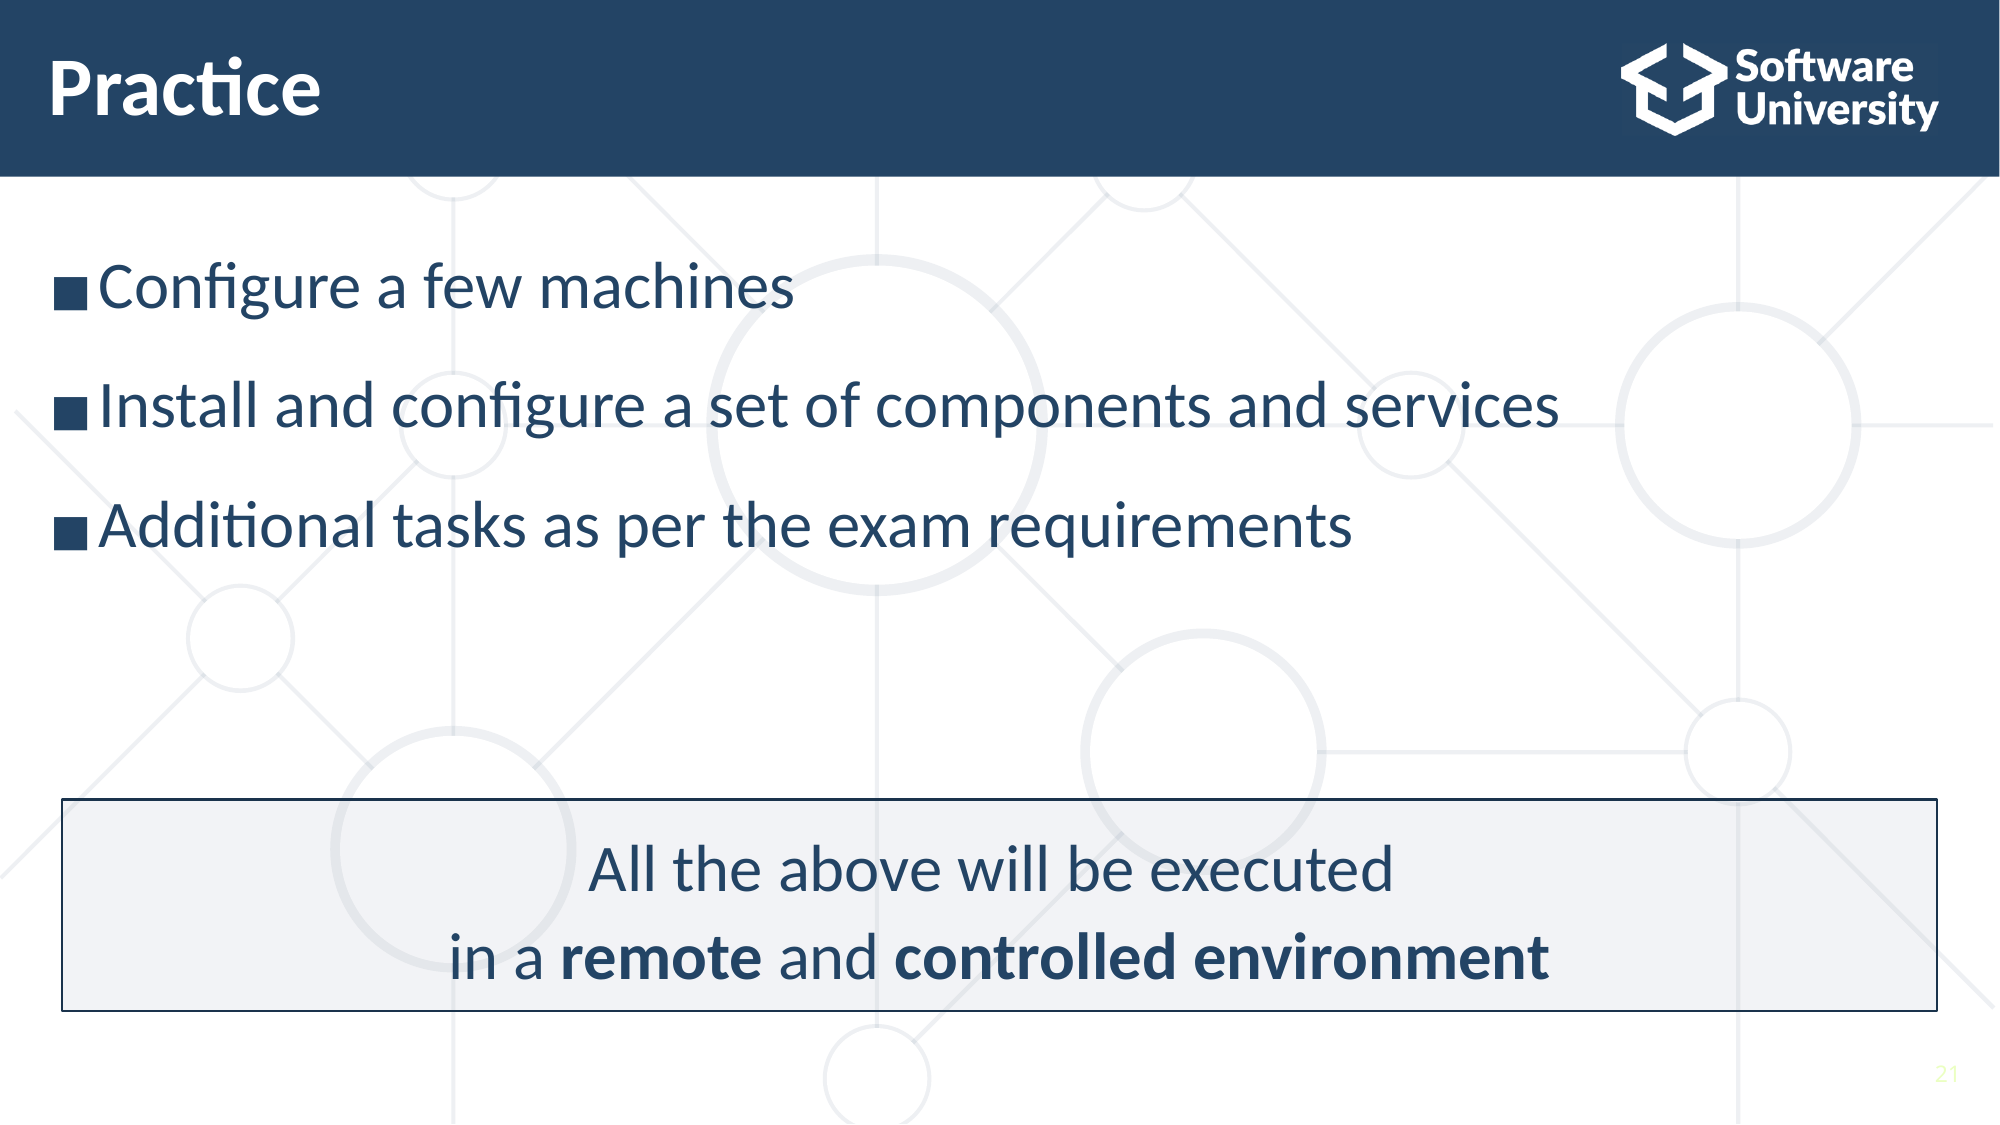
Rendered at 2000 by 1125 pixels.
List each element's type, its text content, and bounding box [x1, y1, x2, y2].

slide_number 21 [1896, 1049, 1968, 1101]
picture [1621, 43, 1939, 136]
text_box All the above will be executed in a remote and controlled environment [61, 799, 1937, 1011]
title Practice [31, 16, 1591, 162]
list Configure a few machines Install and configure a set of components and services Additional tasks as per the exam requirements [31, 195, 1968, 1103]
